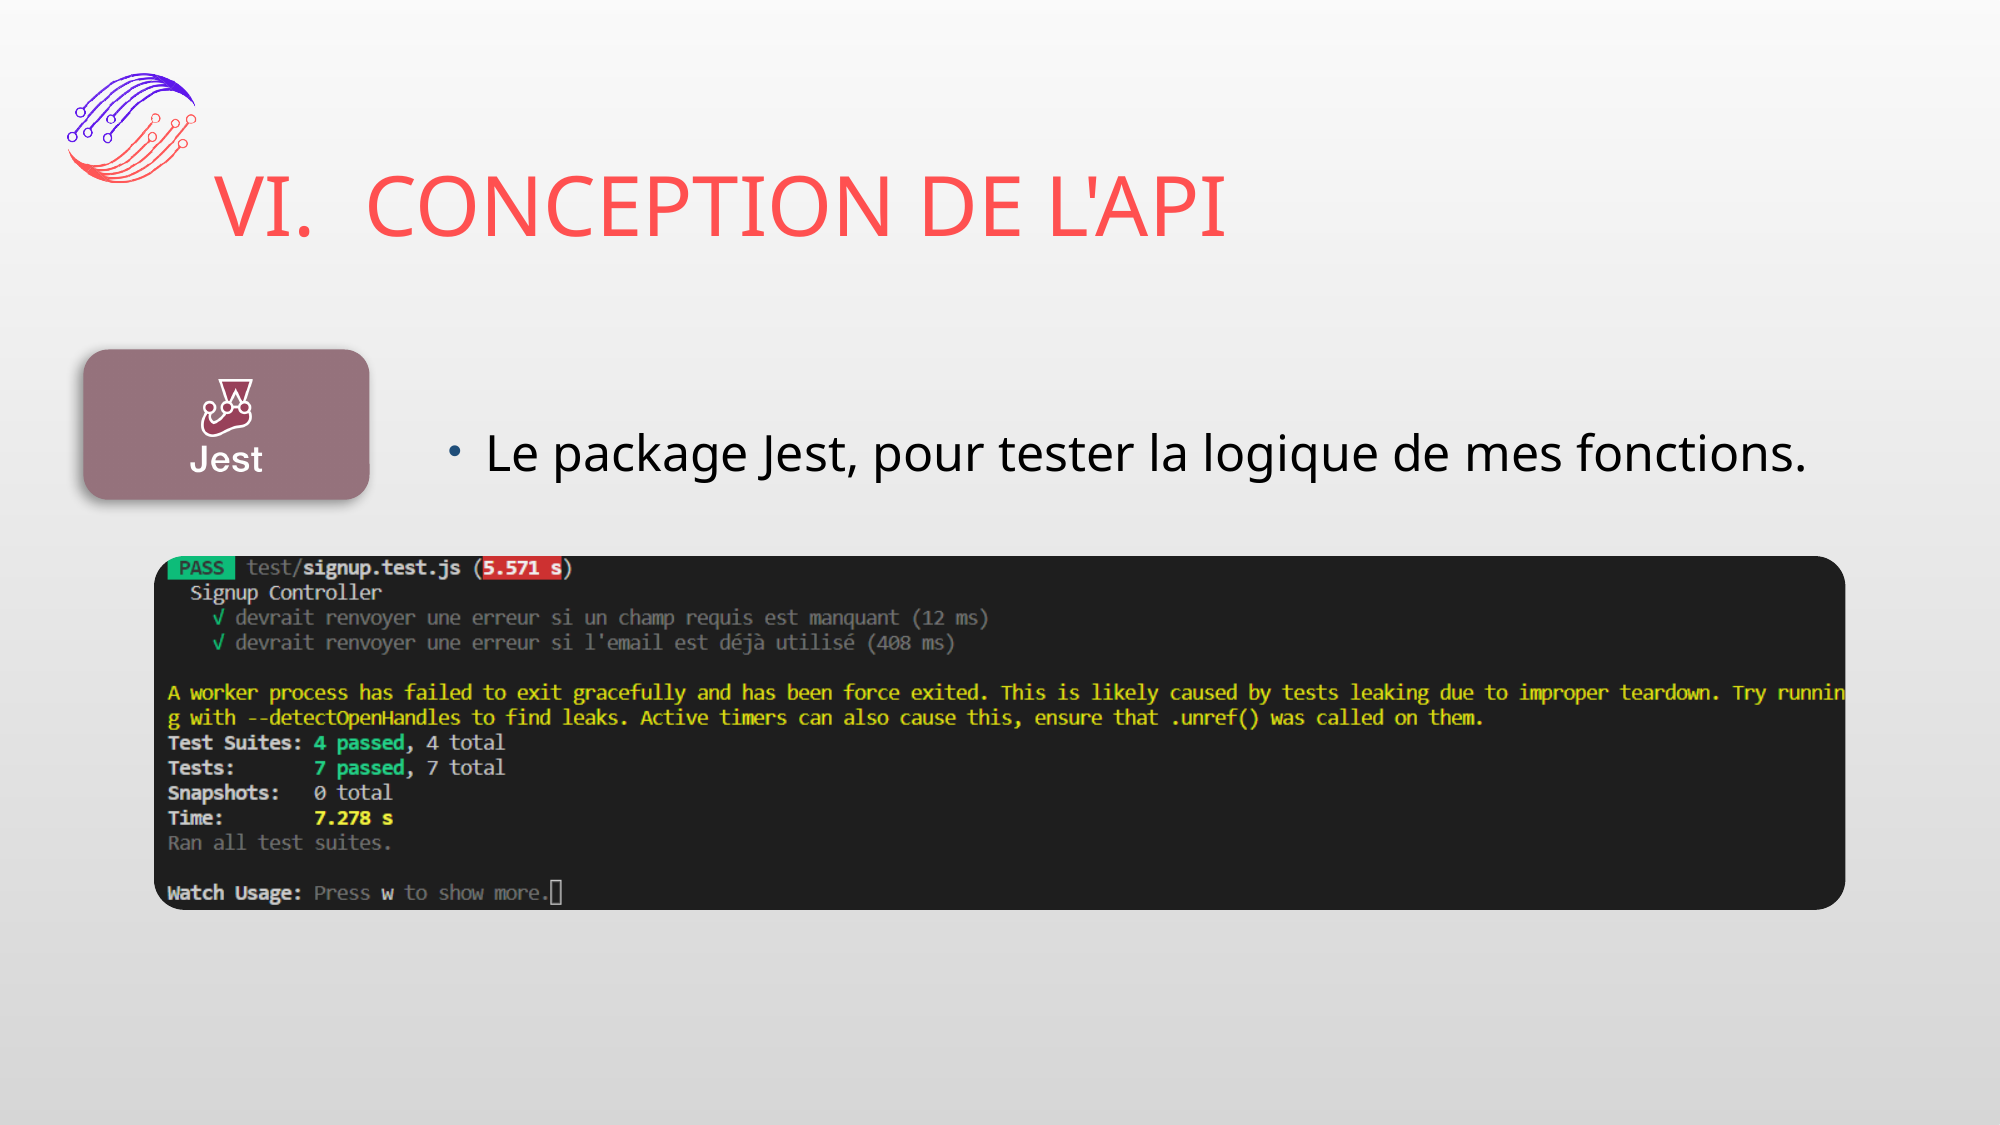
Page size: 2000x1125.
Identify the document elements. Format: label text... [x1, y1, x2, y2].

title VI. Conception de l'api [370, 45, 1800, 263]
picture [0, 0, 370, 500]
list Le package Jest, pour tester la logique de mes fonctions. [425, 413, 2000, 632]
picture [153, 556, 1846, 910]
